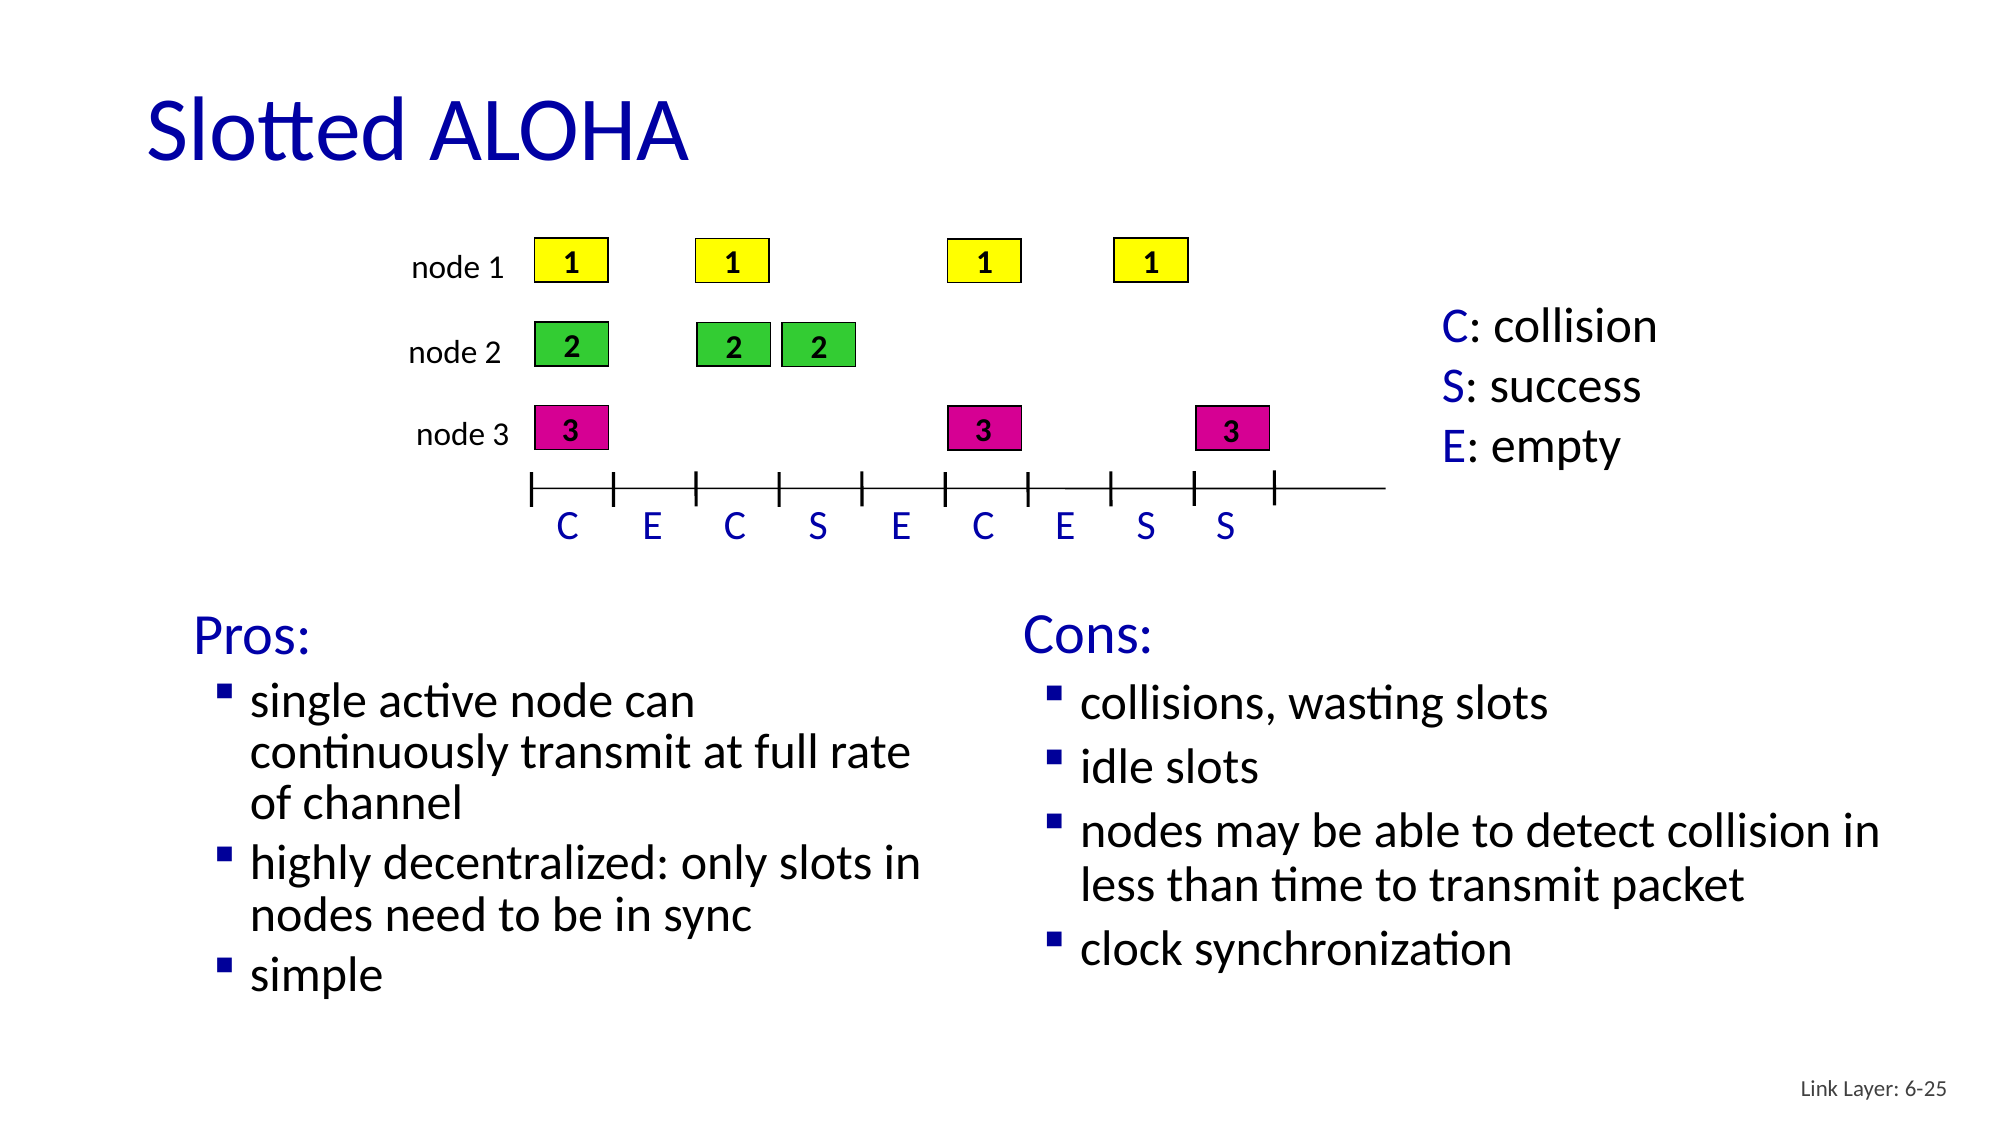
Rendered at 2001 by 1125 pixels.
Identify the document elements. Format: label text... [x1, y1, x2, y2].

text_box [534, 232, 609, 288]
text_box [534, 317, 609, 373]
text_box S [1201, 490, 1251, 556]
text_box Pros: single active node can continuously transmit at full rate of channel highly decentralized: only slots in nodes need to be in sync simple [178, 599, 974, 1125]
text_box S [1121, 490, 1171, 556]
text_box node 1 [396, 238, 520, 293]
text_box E [627, 490, 678, 555]
text_box C [541, 490, 594, 556]
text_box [535, 400, 609, 457]
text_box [1195, 401, 1270, 457]
text_box E [1040, 490, 1091, 555]
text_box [781, 317, 856, 374]
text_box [1114, 232, 1188, 288]
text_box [695, 232, 770, 289]
text_box node 2 [393, 322, 517, 378]
text_box C [957, 490, 1010, 556]
text_box C: collision S: success E: empty [1427, 284, 1674, 480]
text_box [947, 233, 1022, 289]
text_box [696, 317, 771, 374]
text_box E [876, 490, 927, 555]
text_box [947, 401, 1022, 457]
title Slotted ALOHA [131, 57, 1857, 205]
text_box S [793, 490, 843, 556]
slide_number Link Layer: 6-25 [1512, 1056, 1963, 1117]
text_box node 3 [401, 405, 525, 460]
text_box C [709, 490, 762, 556]
text_box Cons: collisions, wasting slots idle slots nodes may be able to detect collision in less than time to transmit packet clock synchronization [1008, 595, 1924, 1046]
